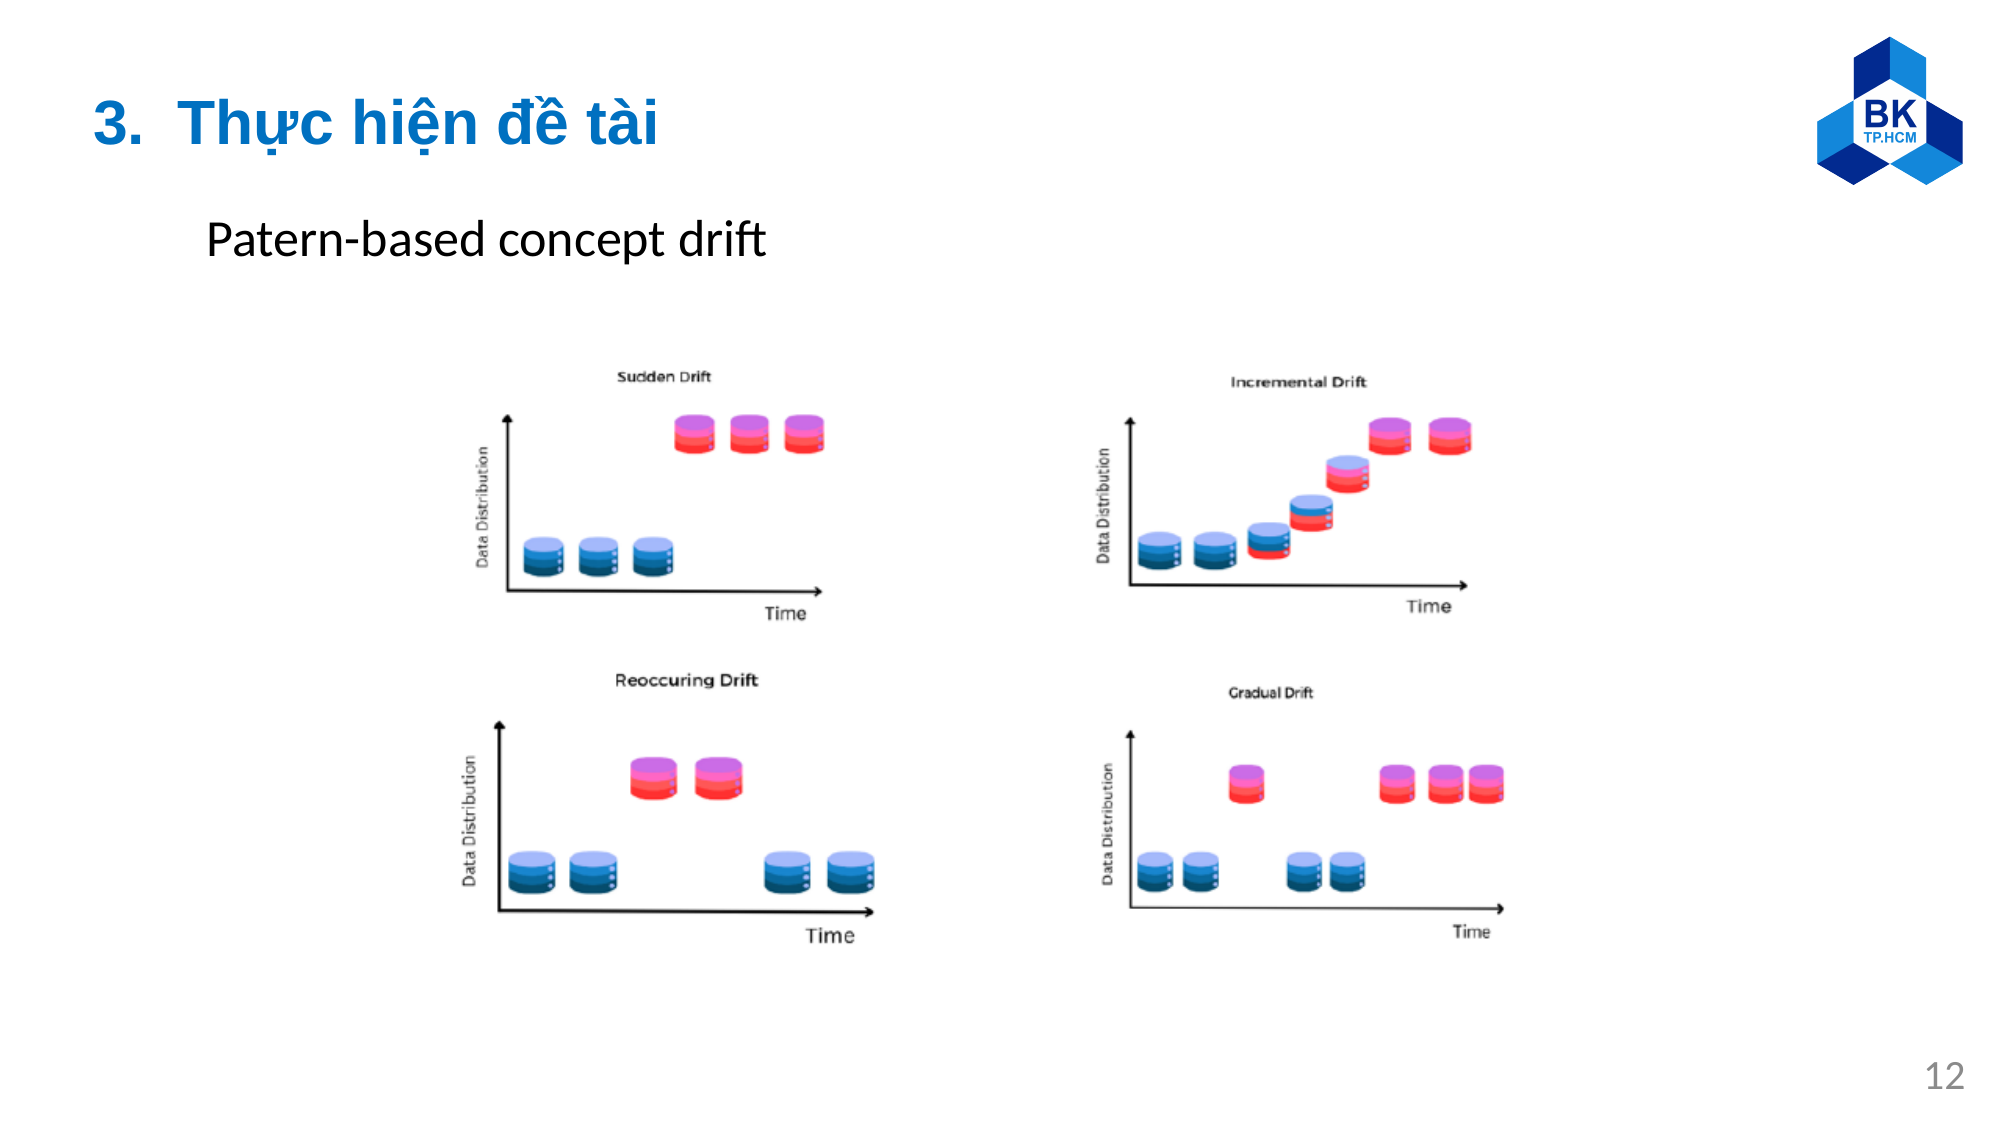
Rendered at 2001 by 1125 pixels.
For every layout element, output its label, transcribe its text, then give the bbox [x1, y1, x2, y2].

picture [1792, 24, 1991, 207]
text_box Thực hiện đề tài [78, 75, 676, 165]
text_box Patern-based concept drift [191, 165, 1808, 275]
picture [432, 349, 1568, 960]
